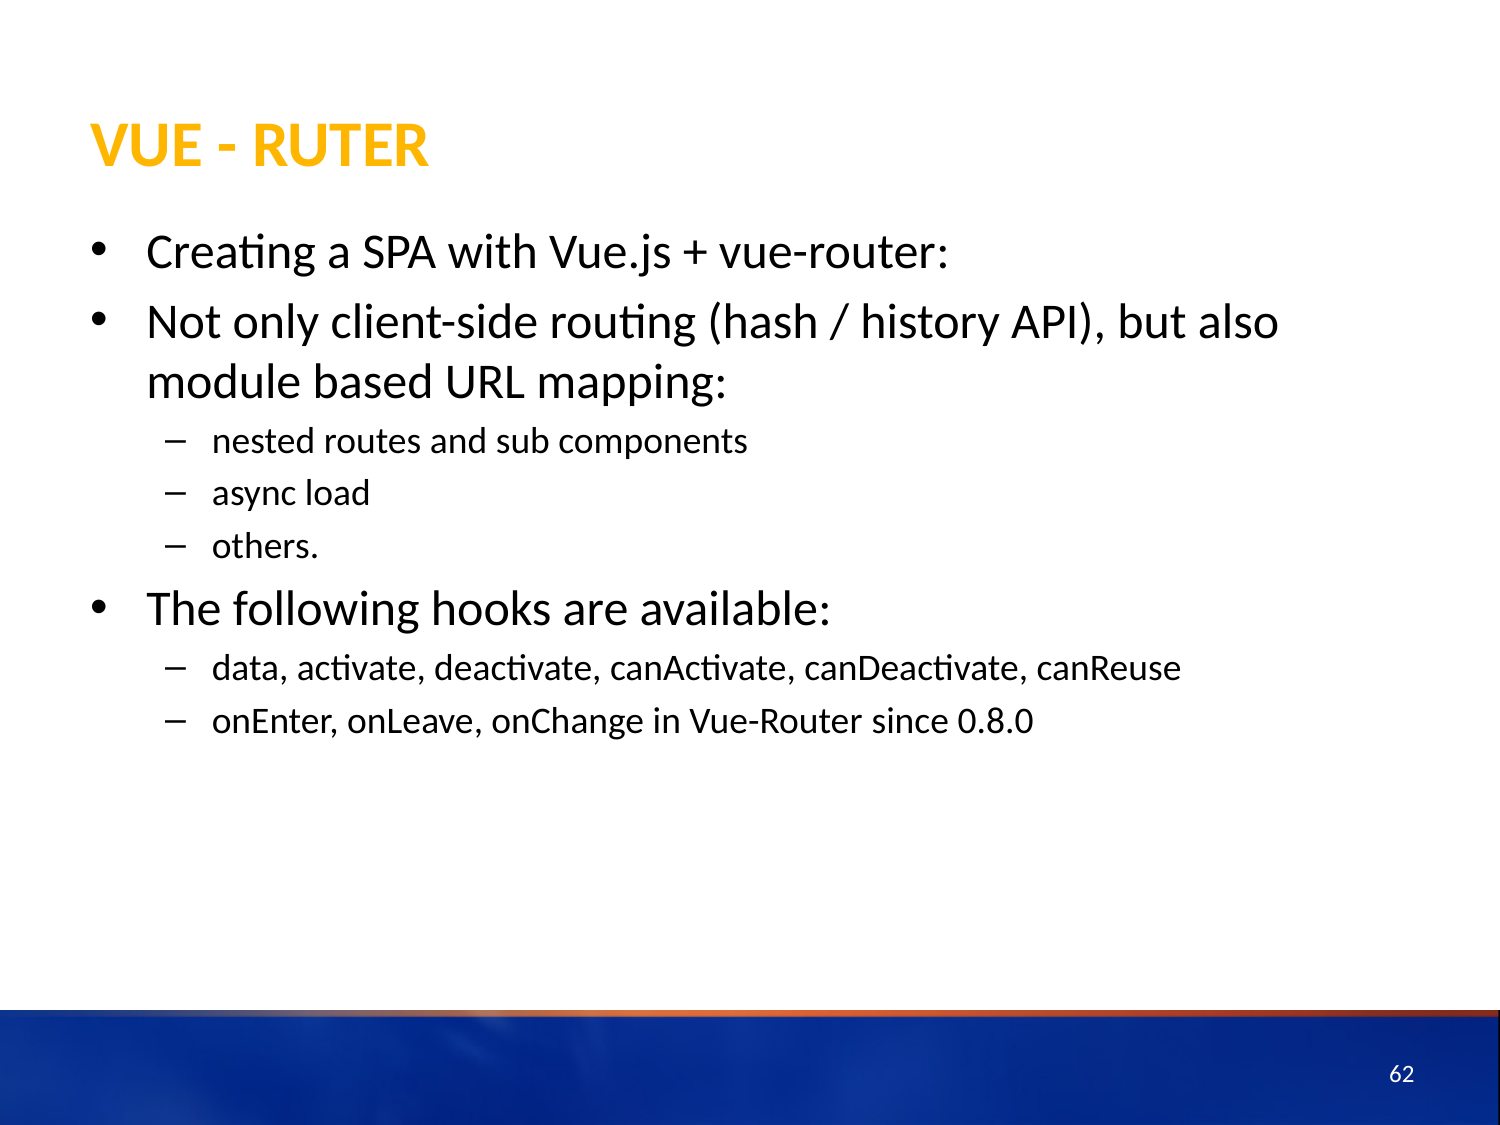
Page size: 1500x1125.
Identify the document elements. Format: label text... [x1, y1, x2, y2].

slide_number 62 [1215, 1042, 1430, 1103]
title Vue - ruter [75, 93, 1425, 188]
picture [0, 1010, 1500, 1125]
list Creating a SPA with Vue.js + vue-router: Not only client-side routing (hash / history API), but also module based URL mapping: nested routes and sub components async load others. The following hooks are available: data, activate, deactivate, canActivate, canDeactivate, canReuse onEnter, onLeave, onChange in Vue-Router since 0.8.0 [75, 210, 1425, 1005]
